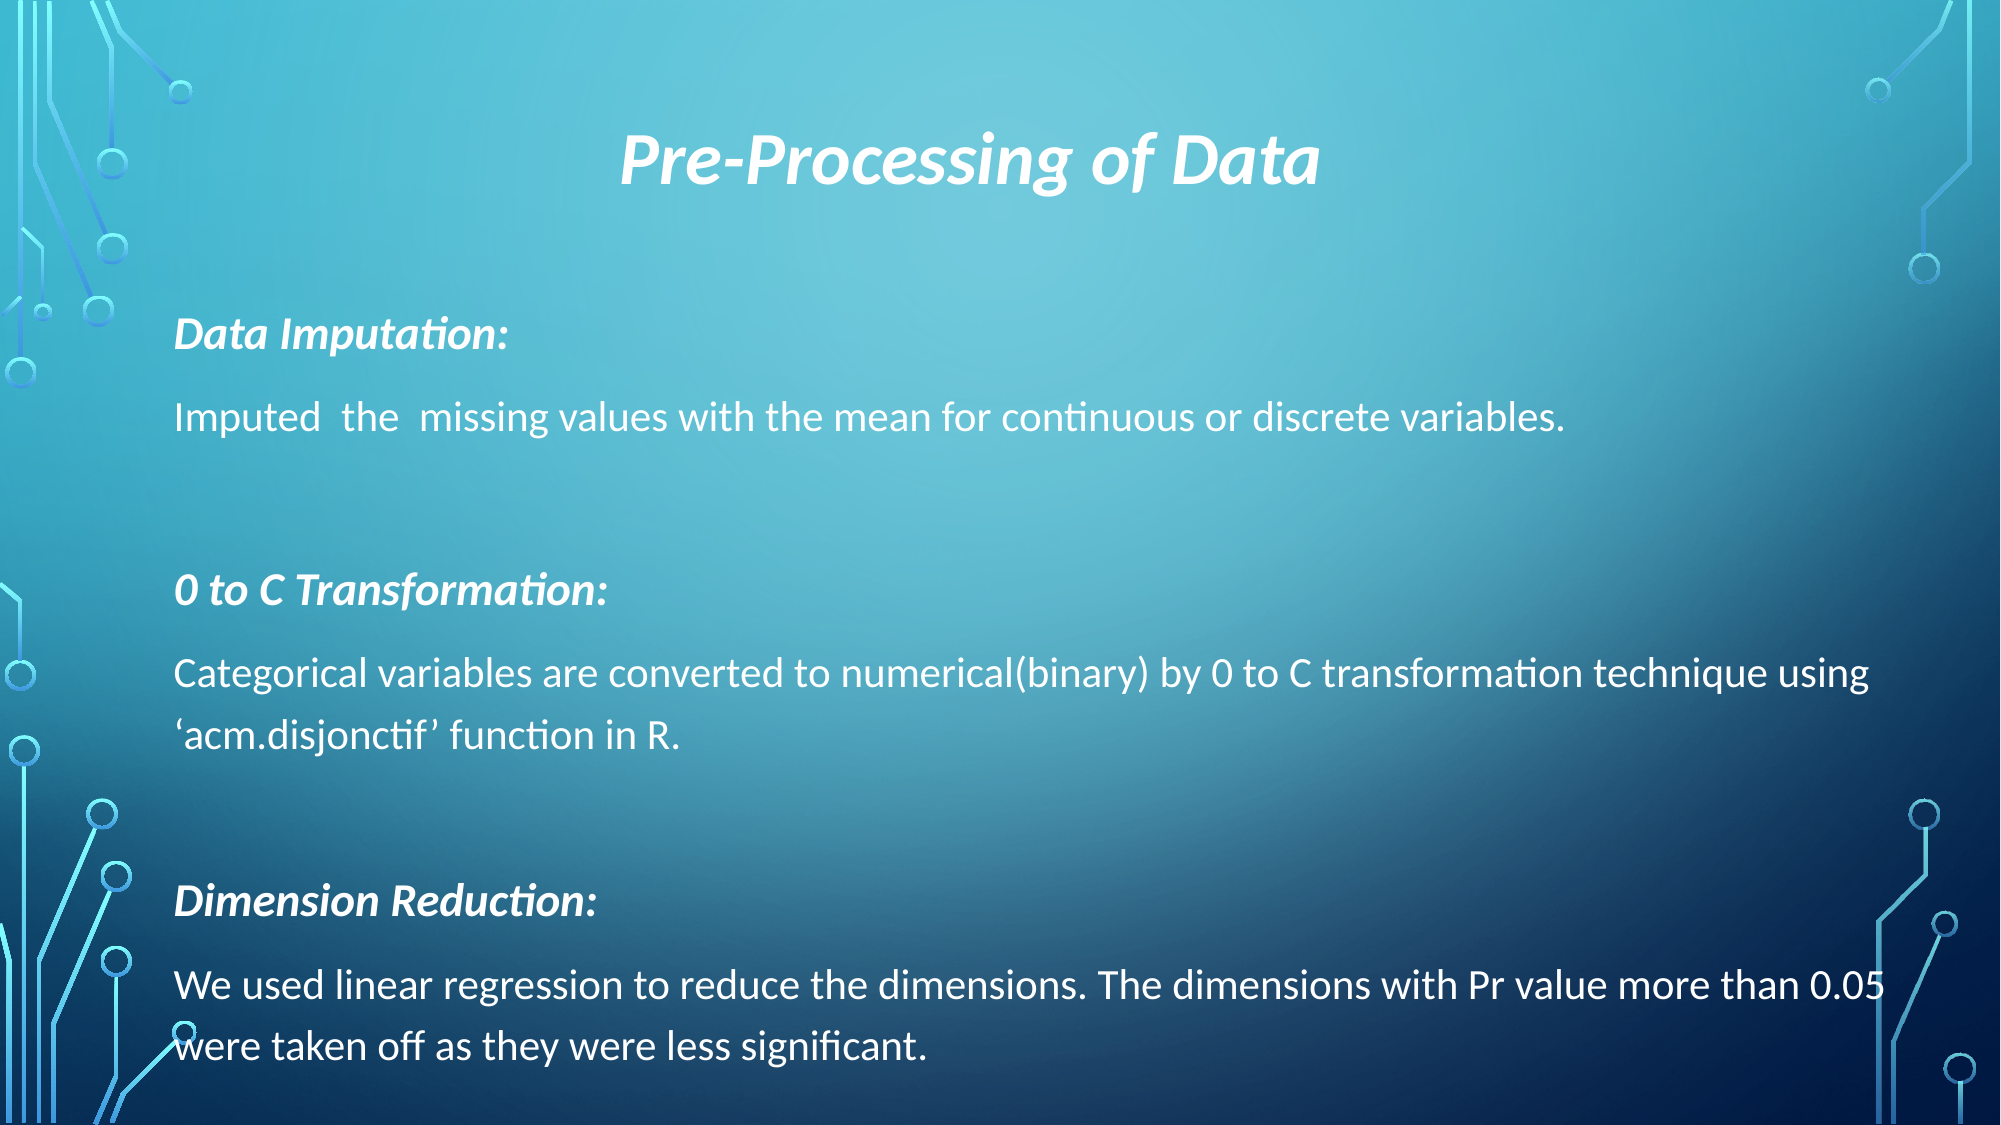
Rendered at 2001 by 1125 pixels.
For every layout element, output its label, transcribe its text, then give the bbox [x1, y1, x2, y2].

title Pre-Processing of Data [264, 53, 1678, 216]
list Data Imputation: Imputed the missing values with the mean for continuous or discrete variables. 0 to C Transformation: Categorical variables are converted to numerical(binary) by 0 to C transformation technique using ‘acm.disjonctif’ function in R. Dimension Reduction: We used linear regression to reduce the dimensions. The dimensions with Pr value more than 0.05 were taken off as they were less significant. [158, 216, 1918, 1085]
